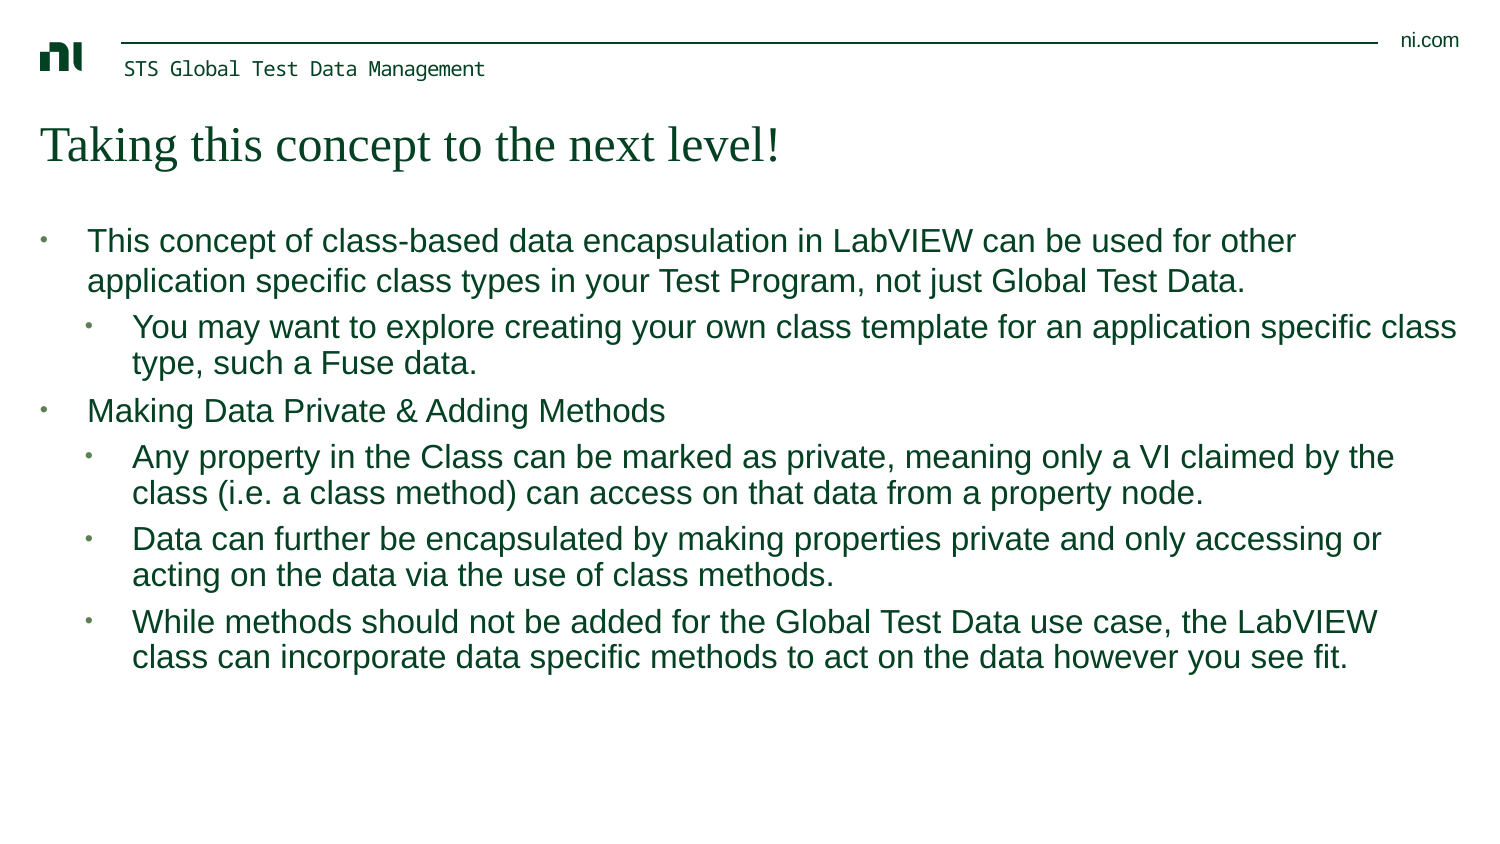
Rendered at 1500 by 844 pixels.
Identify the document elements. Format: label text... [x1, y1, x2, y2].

title Taking this concept to the next level! [40, 109, 1460, 182]
list This concept of class-based data encapsulation in LabVIEW can be used for other application specific class types in your Test Program, not just Global Test Data. You may want to explore creating your own class template for an application specific class type, such a Fuse data. Making Data Private & Adding Methods Any property in the Class can be marked as private, meaning only a VI claimed by the class (i.e. a class method) can access on that data from a property node. Data can further be encapsulated by making properties private and only accessing or acting on the data via the use of class methods. While methods should not be added for the Global Test Data use case, the LabVIEW class can incorporate data specific methods to act on the data however you see fit. [40, 211, 1460, 804]
list STS Global Test Data Management [123, 55, 1377, 84]
